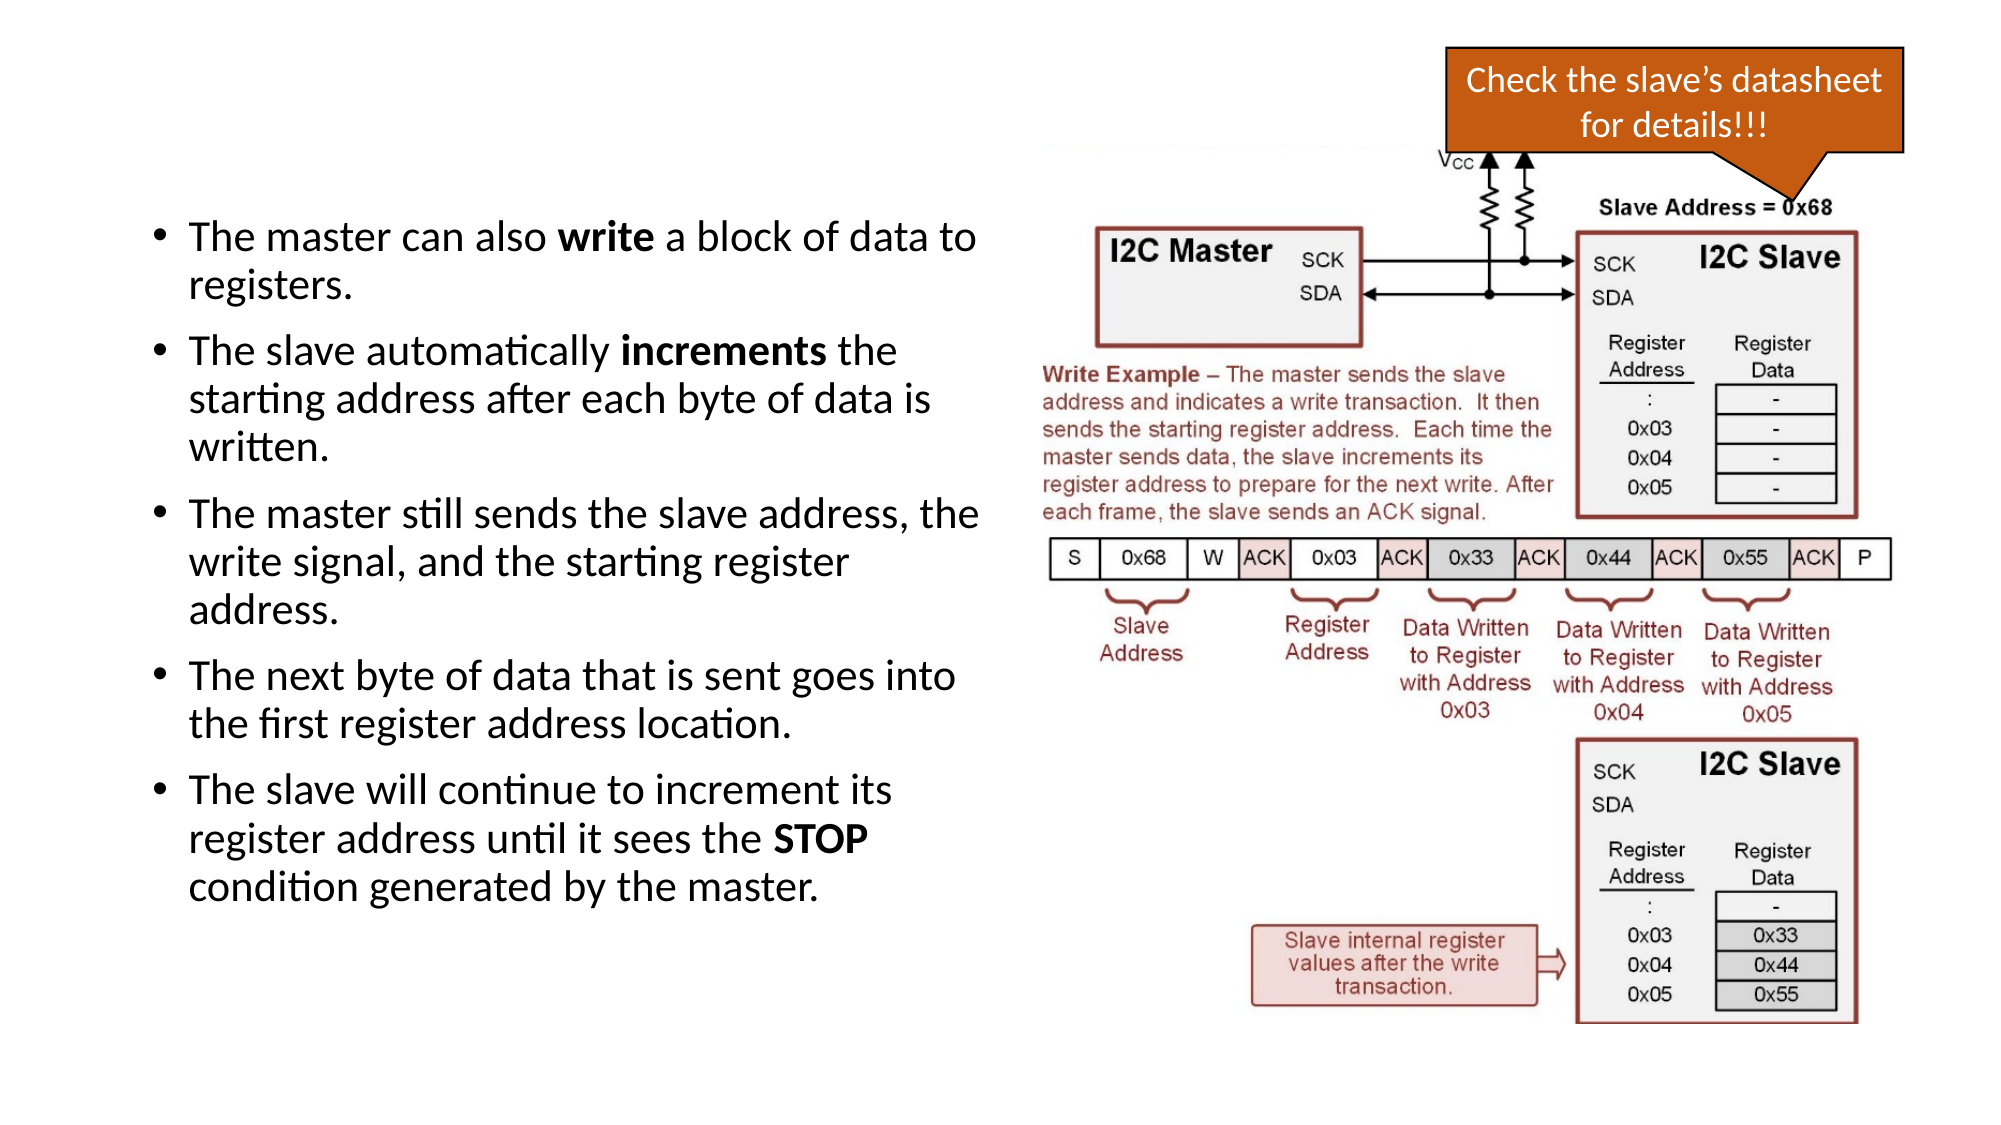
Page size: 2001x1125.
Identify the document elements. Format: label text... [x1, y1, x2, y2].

picture [1042, 145, 1906, 1024]
list The master can also write a block of data to registers. The slave automatically increments the starting address after each byte of data is written. The master still sends the slave address, the write signal, and the starting register address. The next byte of data that is sent goes into the first register address location. The slave will continue to increment its register address until it sees the STOP condition generated by the master. [137, 205, 1000, 920]
text_box Check the slave’s datasheet for details!!! [1445, 46, 1905, 145]
